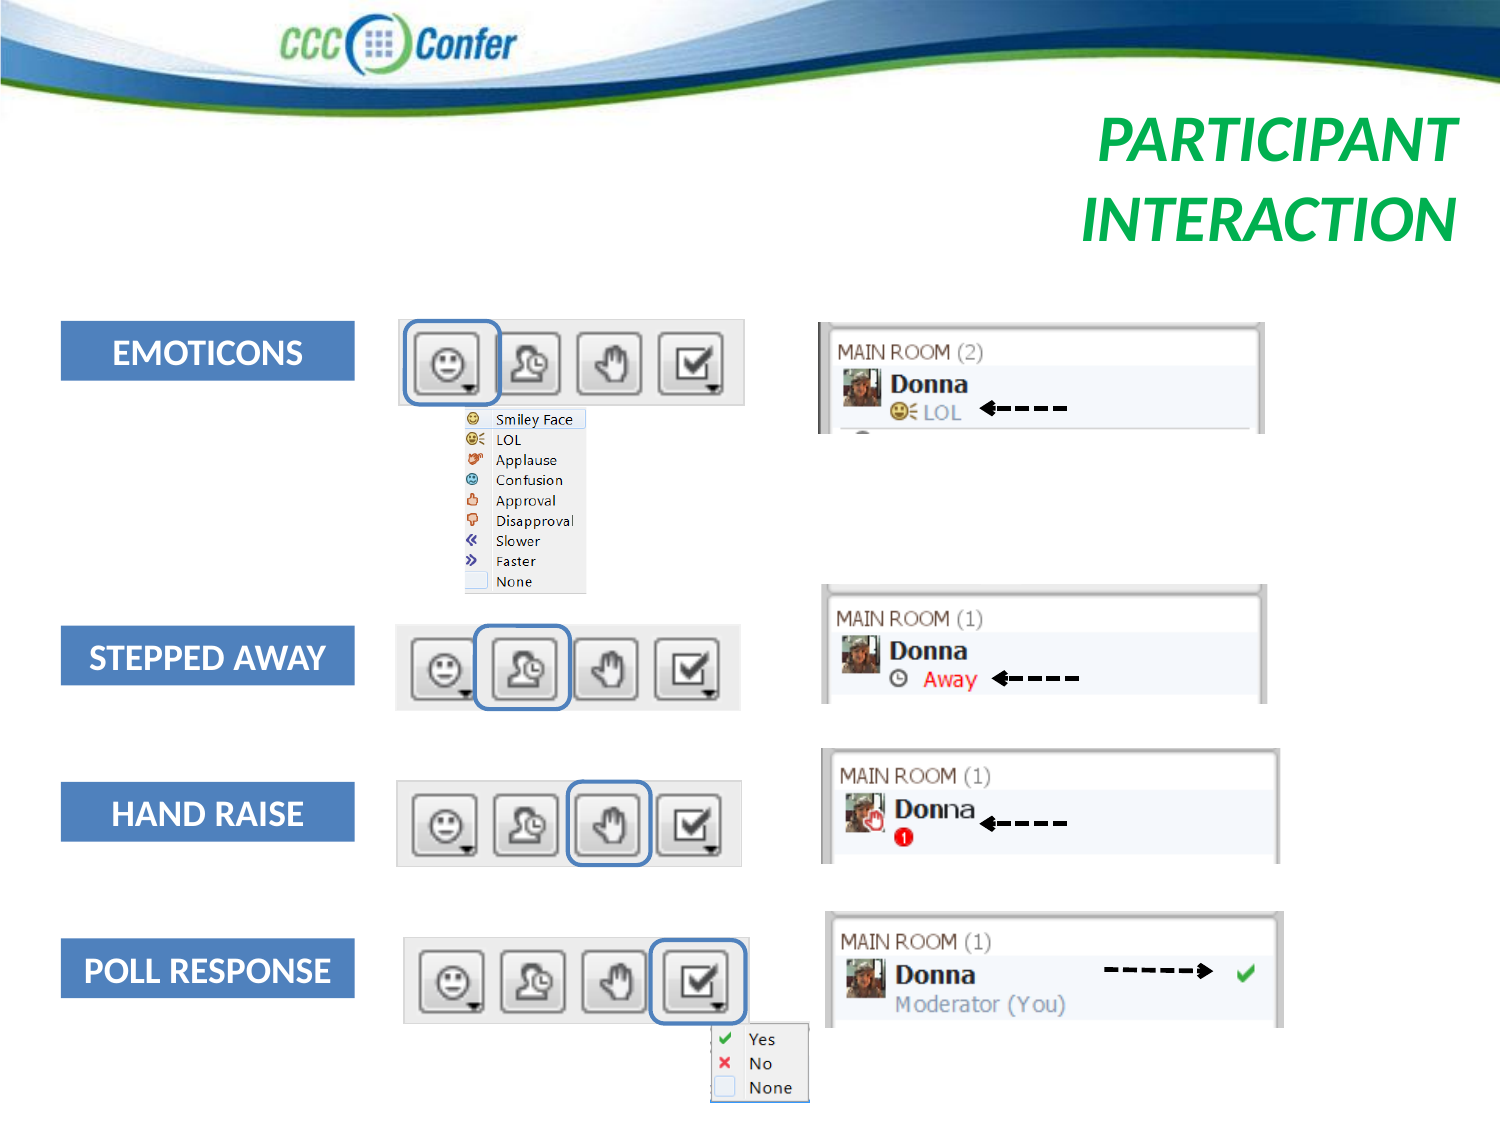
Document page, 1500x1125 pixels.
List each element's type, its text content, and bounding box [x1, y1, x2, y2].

text_box Emoticons [60, 320, 355, 381]
picture [399, 319, 744, 594]
text_box Stepped Away [60, 625, 355, 686]
picture [404, 938, 811, 1103]
text_box Participant Interaction [745, 87, 1473, 175]
text_box Hand Raise [60, 781, 355, 842]
picture [0, 0, 1500, 146]
text_box Poll Response [60, 938, 355, 999]
picture [395, 625, 740, 711]
picture [817, 321, 1265, 434]
picture [821, 583, 1268, 704]
picture [397, 781, 741, 867]
picture [821, 748, 1281, 867]
picture [824, 911, 1285, 1028]
